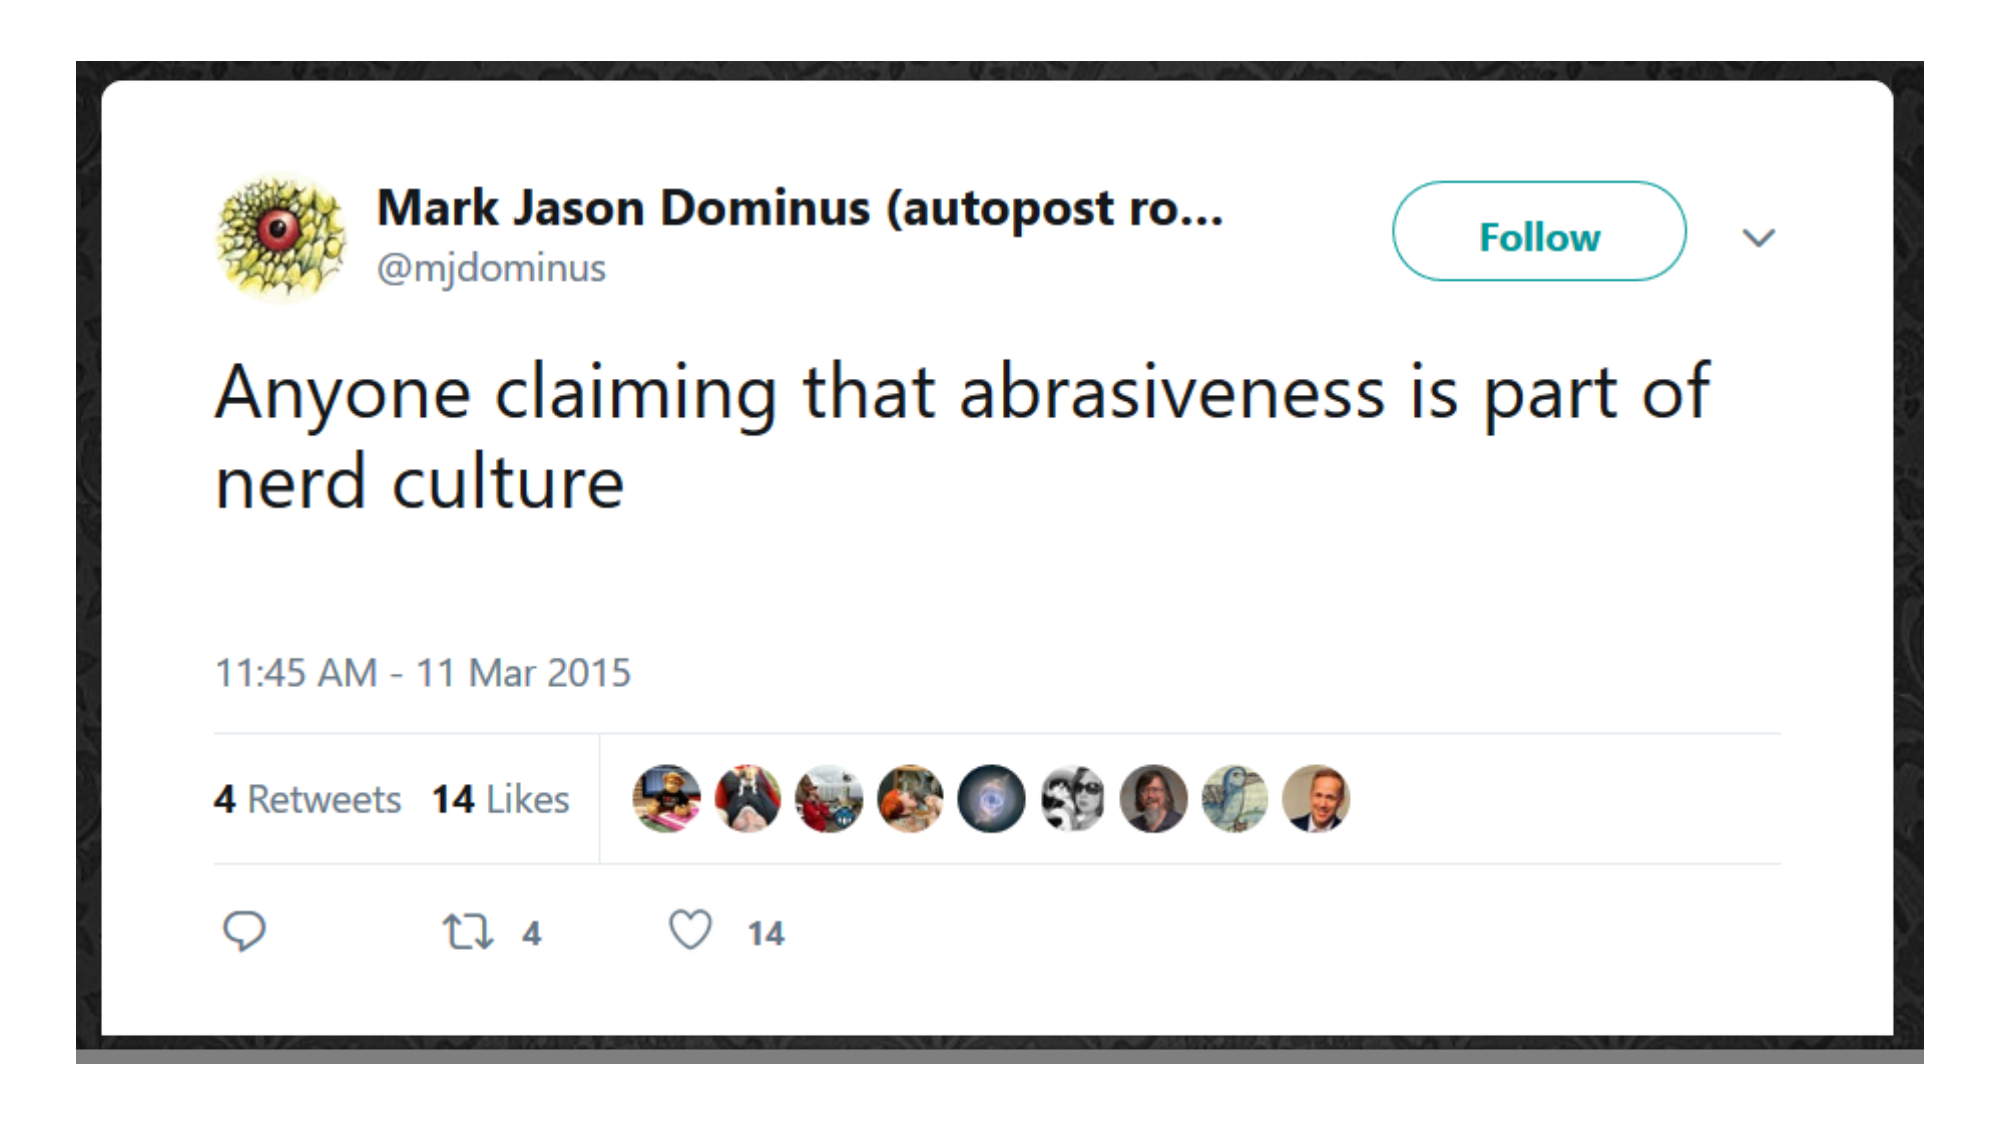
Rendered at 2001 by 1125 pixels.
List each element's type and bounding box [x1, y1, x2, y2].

picture [76, 61, 1924, 1064]
